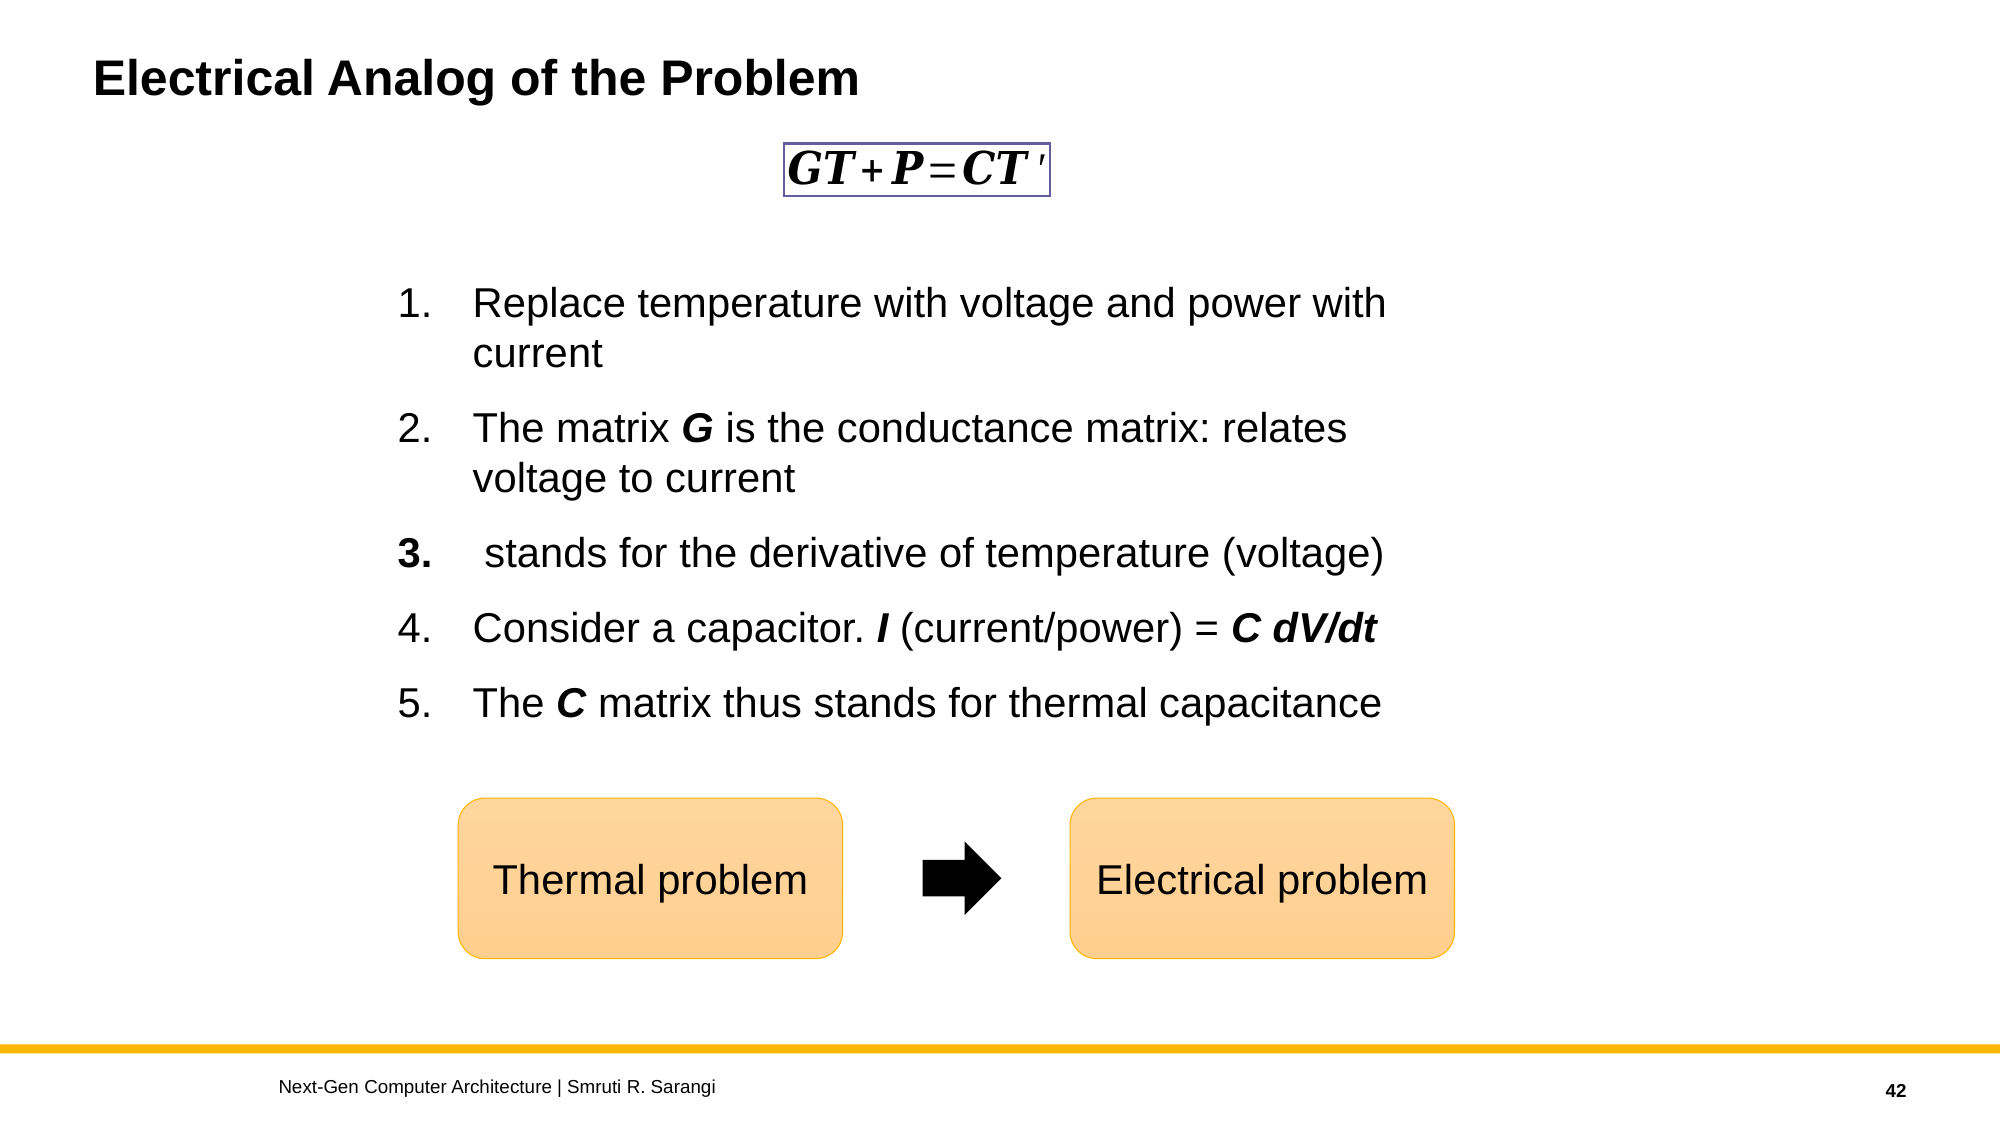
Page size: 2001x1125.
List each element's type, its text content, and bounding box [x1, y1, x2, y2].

title Electrical Analog of the Problem [78, 45, 1578, 180]
slide_number 42 [1711, 1071, 1922, 1109]
text_box [922, 841, 1002, 916]
text_box Thermal problem [457, 797, 844, 960]
footer Next-Gen Computer Architecture | Smruti R. Sarangi [263, 1067, 1464, 1105]
text_box Electrical problem [1069, 797, 1456, 960]
